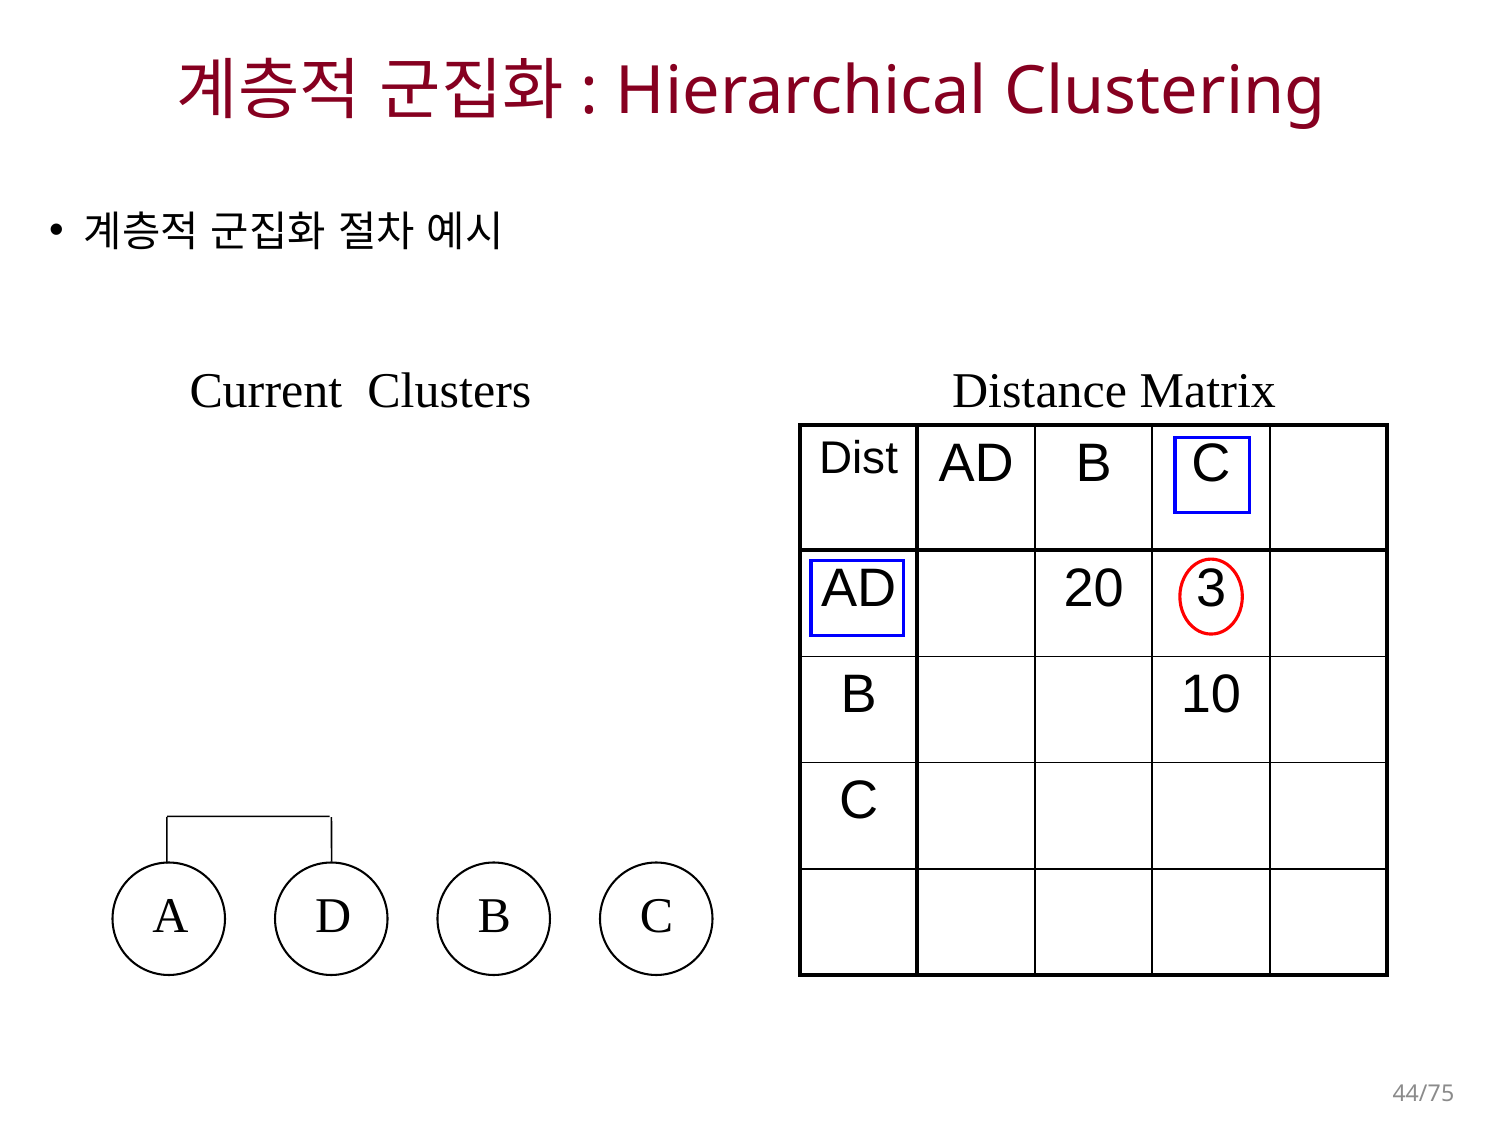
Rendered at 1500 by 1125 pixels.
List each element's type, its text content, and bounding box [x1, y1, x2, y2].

table_cell C [802, 763, 915, 868]
table_cell [919, 657, 1034, 762]
table_cell [1153, 870, 1269, 973]
table_cell [1271, 552, 1385, 656]
text_box Current Clusters [174, 349, 547, 425]
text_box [112, 862, 225, 975]
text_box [274, 862, 388, 975]
table_cell 3 [1153, 552, 1269, 656]
title 계층적 군집화: Hierarchical Clustering [34, 37, 1470, 147]
text_box Distance Matrix [937, 349, 1292, 425]
text_box [1179, 559, 1243, 635]
table_cell [1153, 763, 1269, 868]
slide_number 44/75 [1131, 1071, 1470, 1116]
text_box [599, 862, 713, 975]
table_cell [1271, 657, 1385, 762]
table_cell 10 [1153, 657, 1269, 762]
table_cell B [802, 657, 915, 762]
table_header Dist [802, 427, 915, 548]
table_cell 20 [1036, 552, 1151, 656]
table_cell [1036, 657, 1151, 762]
table_cell AD [802, 552, 915, 656]
table_header B [1036, 427, 1151, 548]
table_cell [919, 552, 1034, 656]
text_box [1174, 437, 1250, 513]
table_cell [1036, 870, 1151, 973]
table_cell [802, 870, 915, 973]
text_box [437, 862, 550, 975]
table_cell [1271, 870, 1385, 973]
text_box [810, 560, 904, 636]
table_header C [1153, 427, 1269, 548]
table_cell [1036, 763, 1151, 868]
table_header AD [919, 427, 1034, 548]
table_cell [1271, 763, 1385, 868]
table_cell [919, 763, 1034, 868]
table_header [1271, 427, 1385, 548]
list 계층적 군집화 절차 예시 [34, 181, 1470, 1059]
table_cell [919, 870, 1034, 973]
